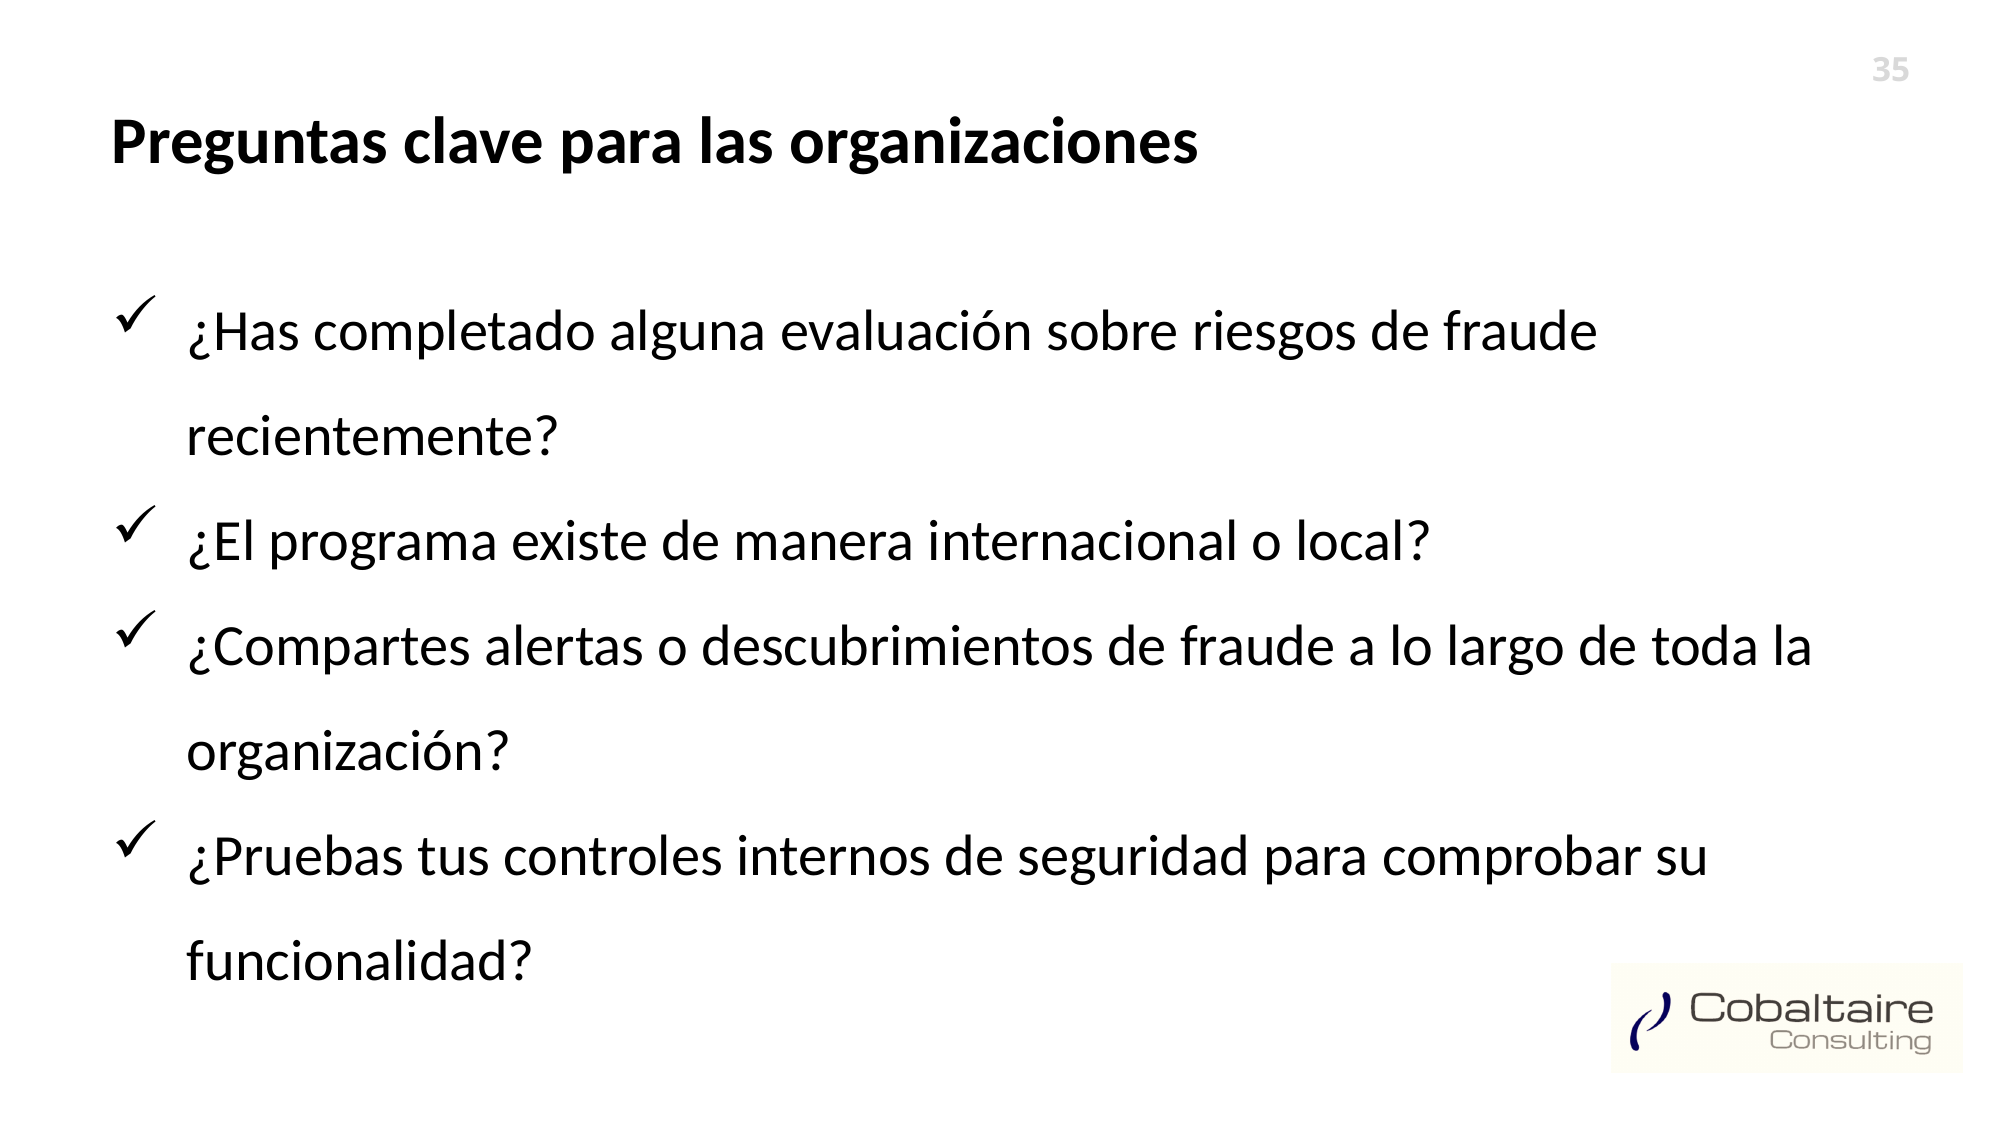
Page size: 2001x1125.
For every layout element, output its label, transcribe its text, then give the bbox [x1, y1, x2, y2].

text_box Preguntas clave para las organizaciones ¿Has completado alguna evaluación sobre riesgos de fraude recientemente? ¿El programa existe de manera internacional o local? ¿Compartes alertas o descubrimientos de fraude a lo largo de toda la organización? ¿Pruebas tus controles internos de seguridad para comprobar su funcionalidad? [96, 89, 1904, 999]
picture [1611, 963, 1963, 1073]
